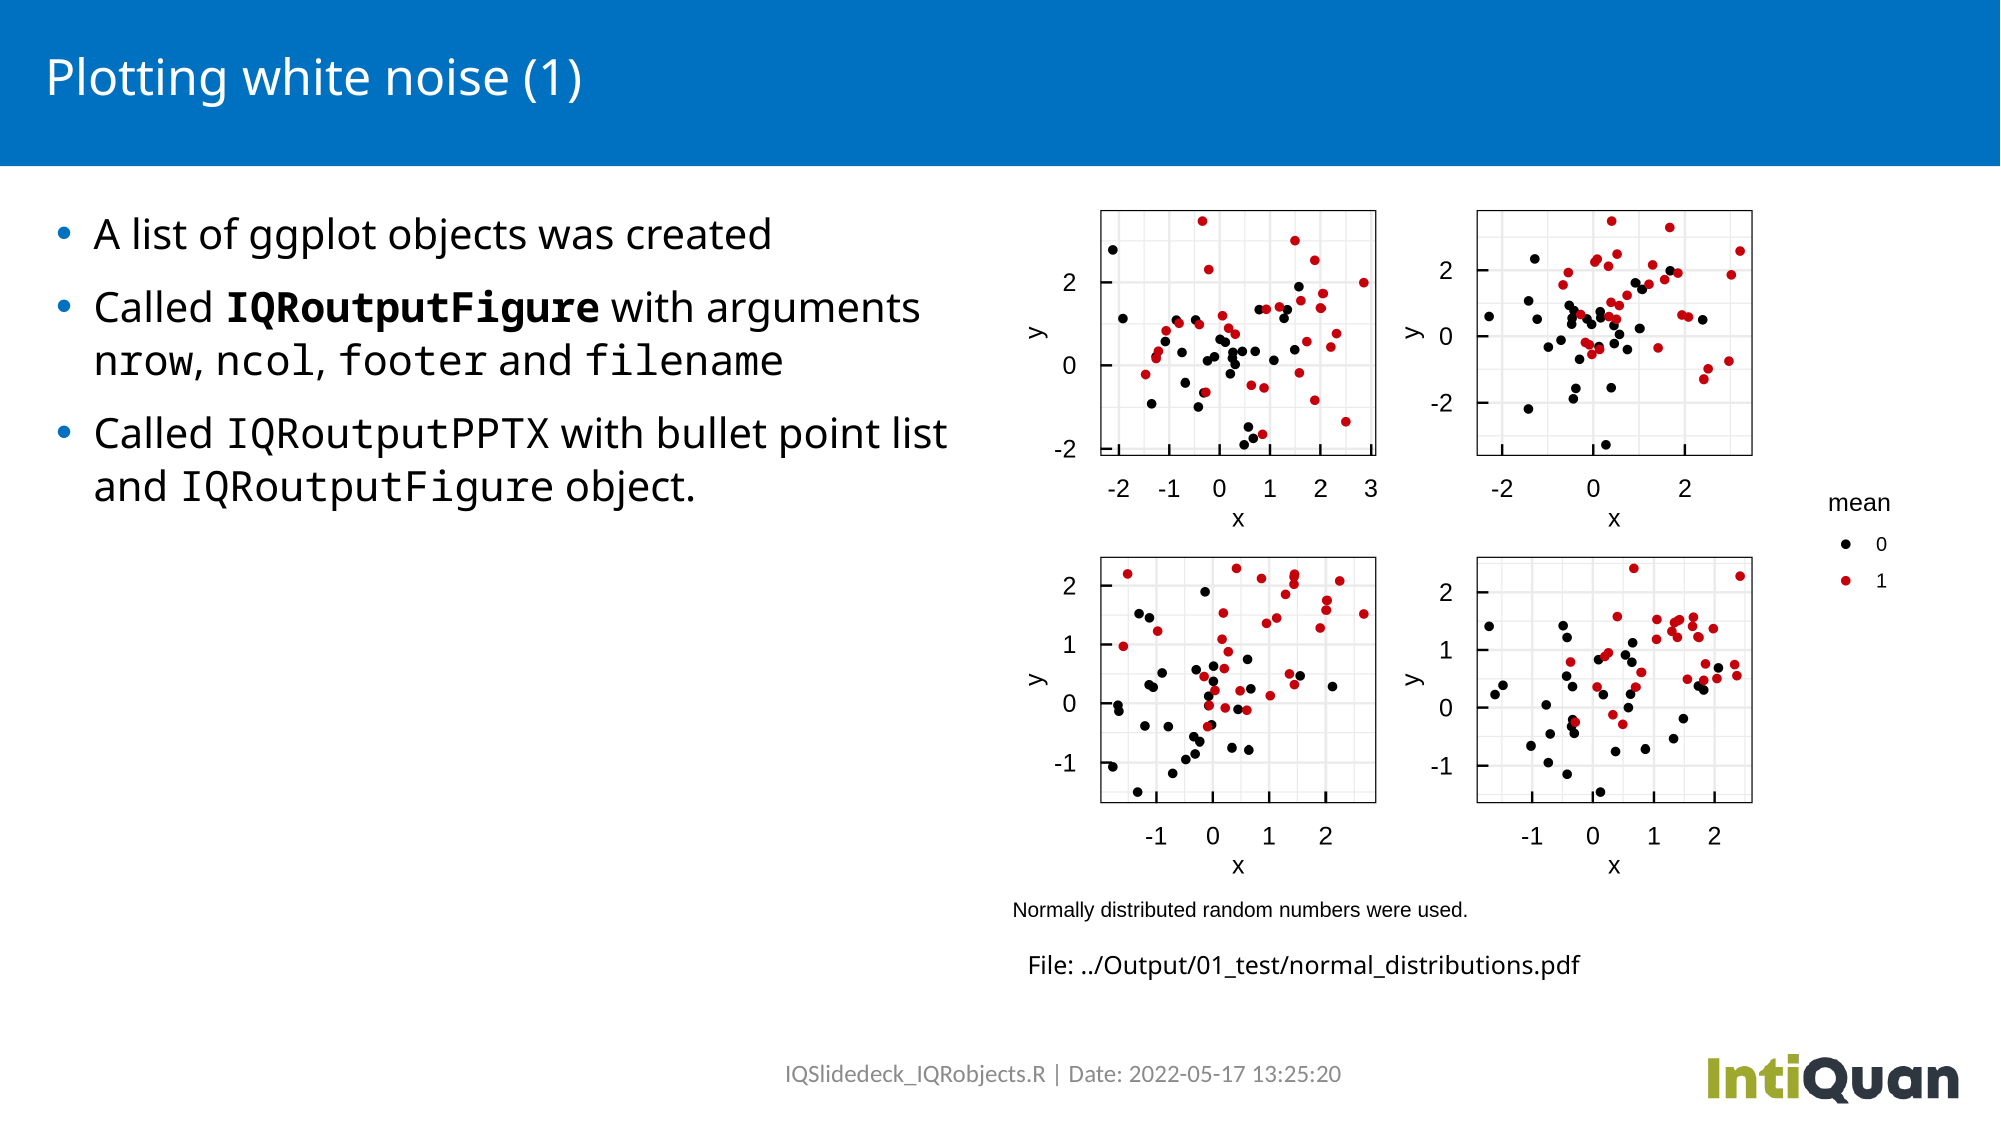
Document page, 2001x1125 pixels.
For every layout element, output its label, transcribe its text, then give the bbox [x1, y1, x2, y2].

title Plotting white noise (1) [0, 0, 2000, 167]
list File: ../Output/01_test/normal_distributions.pdf [1012, 940, 1953, 1014]
list A list of ggplot objects was created Called IQRoutputFigure with arguments nrow, ncol, footer and filename Called IQRoutputPPTX with bullet point list and IQRoutputFigure object. [41, 197, 988, 1014]
footer IQSlidedeck_IQRobjects.R | Date: 2022-05-17 13:25:20 [449, 1042, 1679, 1103]
picture [1704, 1048, 1959, 1110]
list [1012, 197, 1952, 928]
